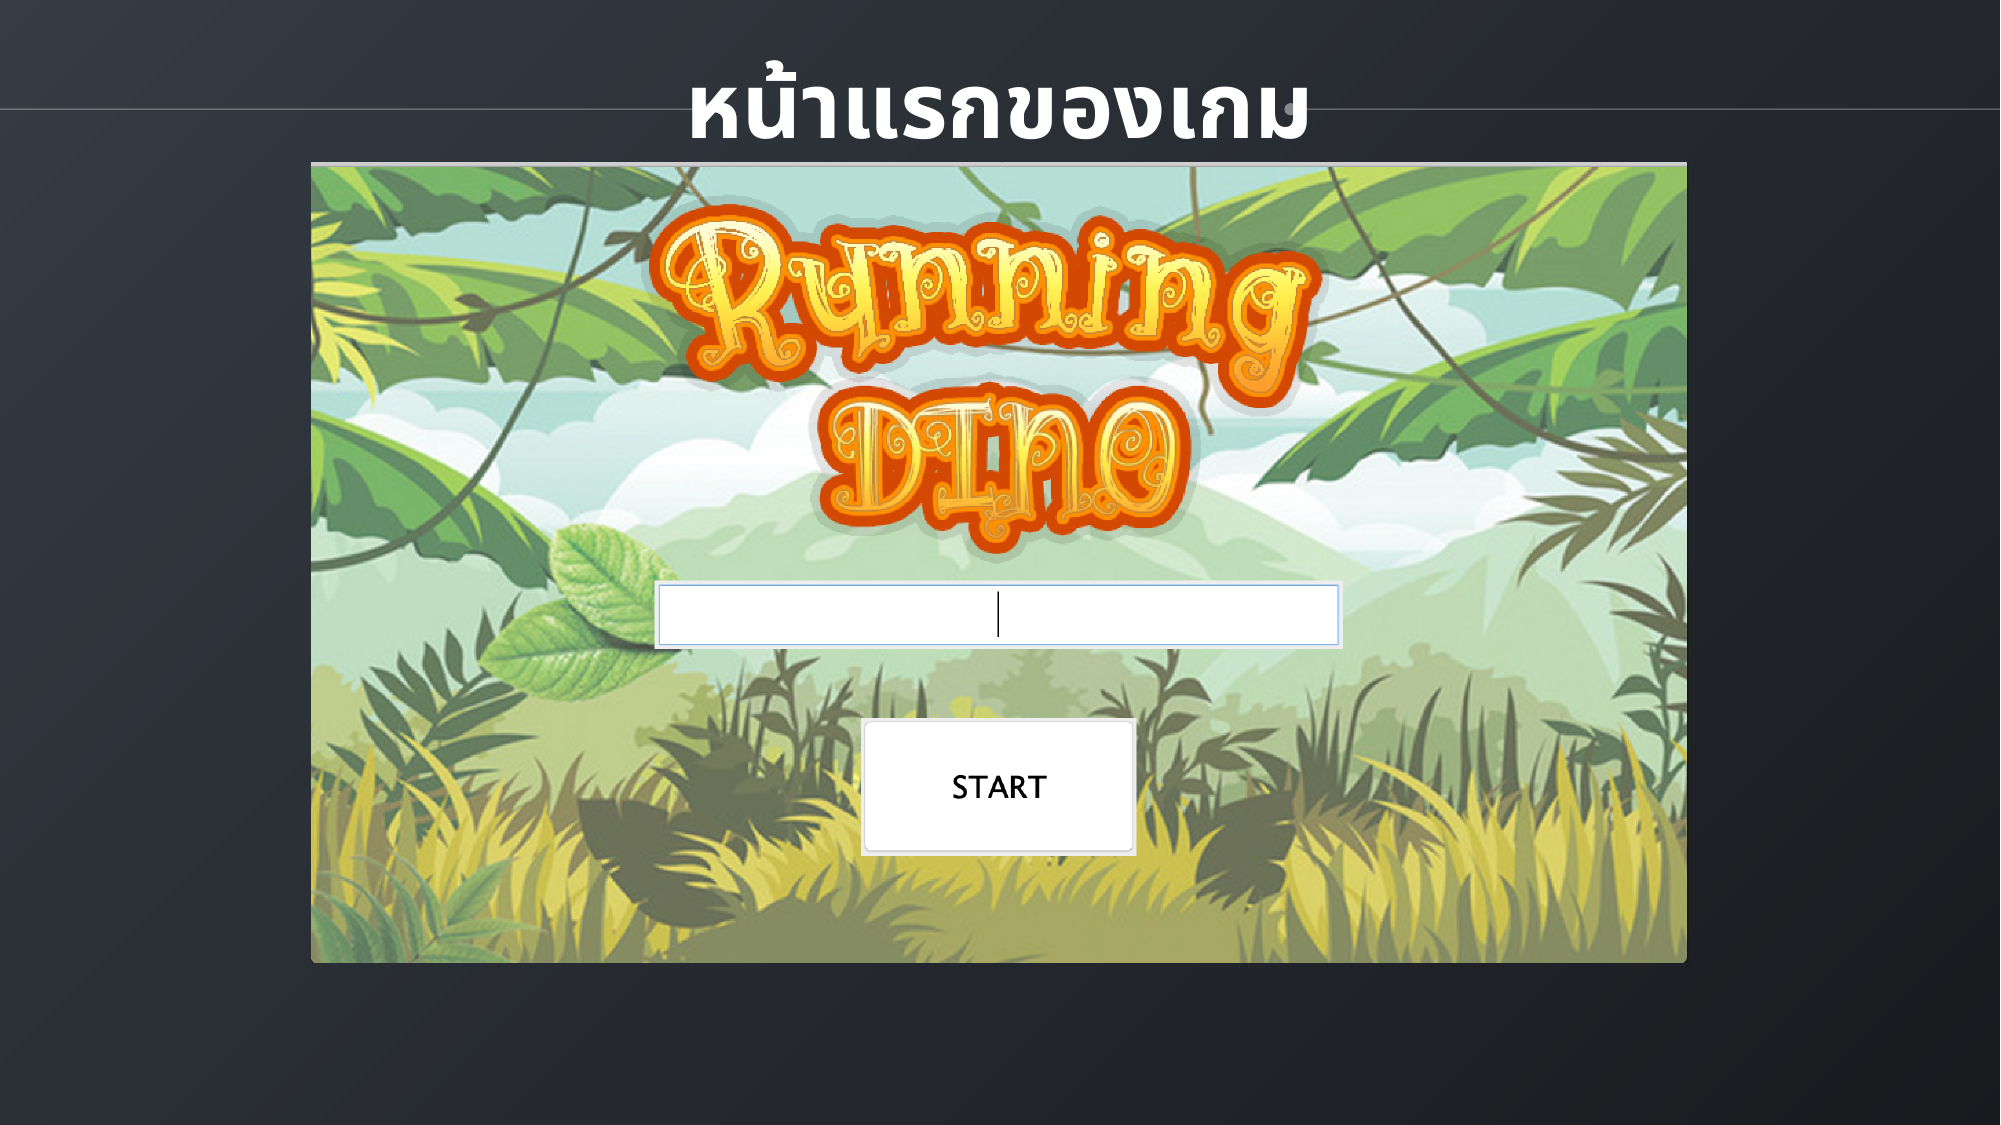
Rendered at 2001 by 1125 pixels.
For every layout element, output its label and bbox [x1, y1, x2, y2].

picture [311, 162, 1689, 963]
text_box [0, 39, 2000, 199]
